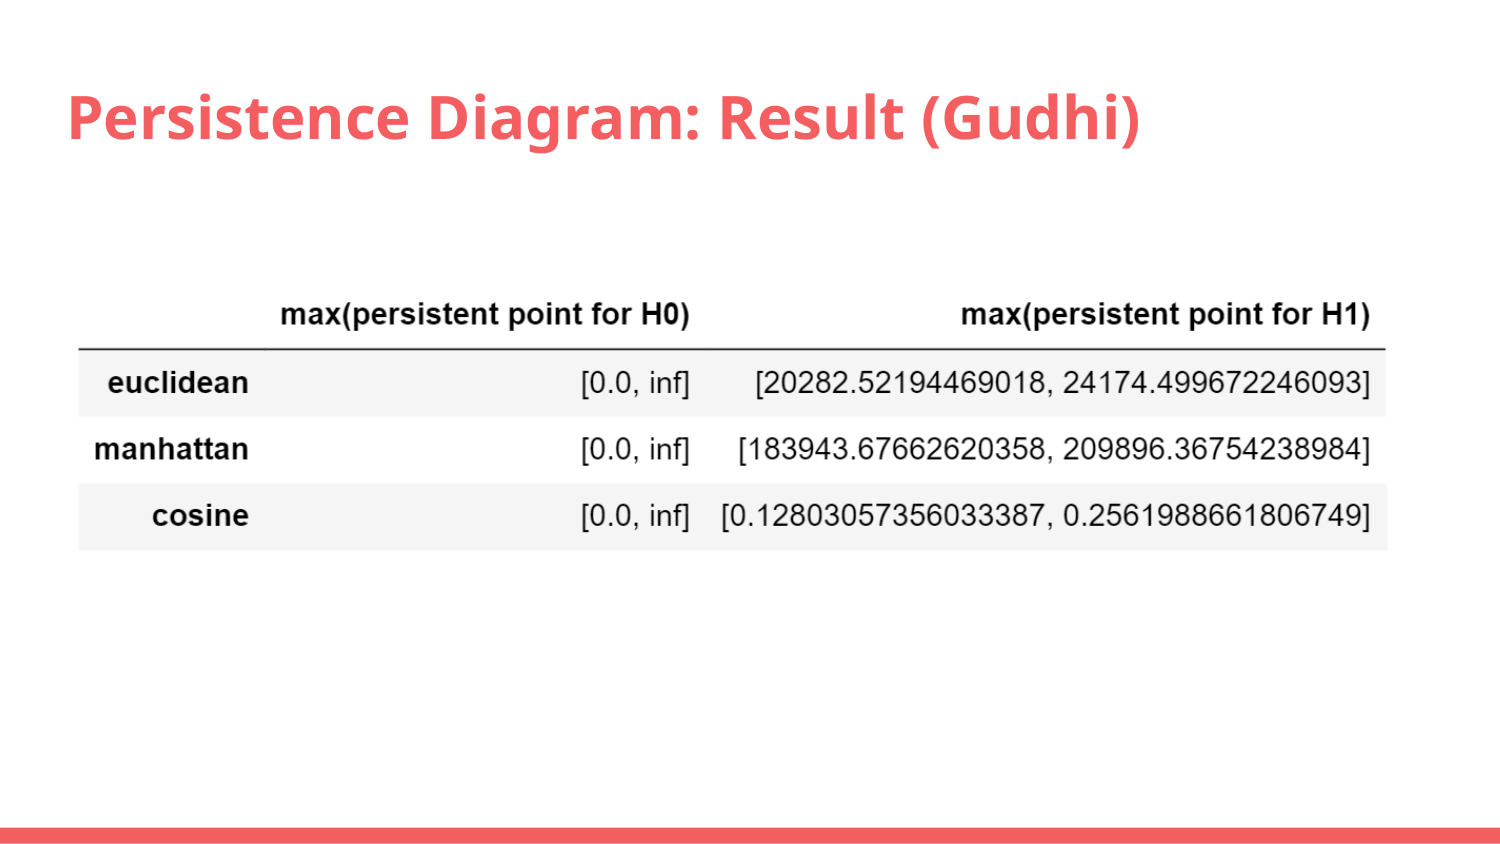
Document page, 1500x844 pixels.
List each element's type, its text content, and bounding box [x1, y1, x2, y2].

picture [74, 276, 1394, 568]
title Persistence Diagram: Result (Gudhi) [51, 64, 1449, 167]
